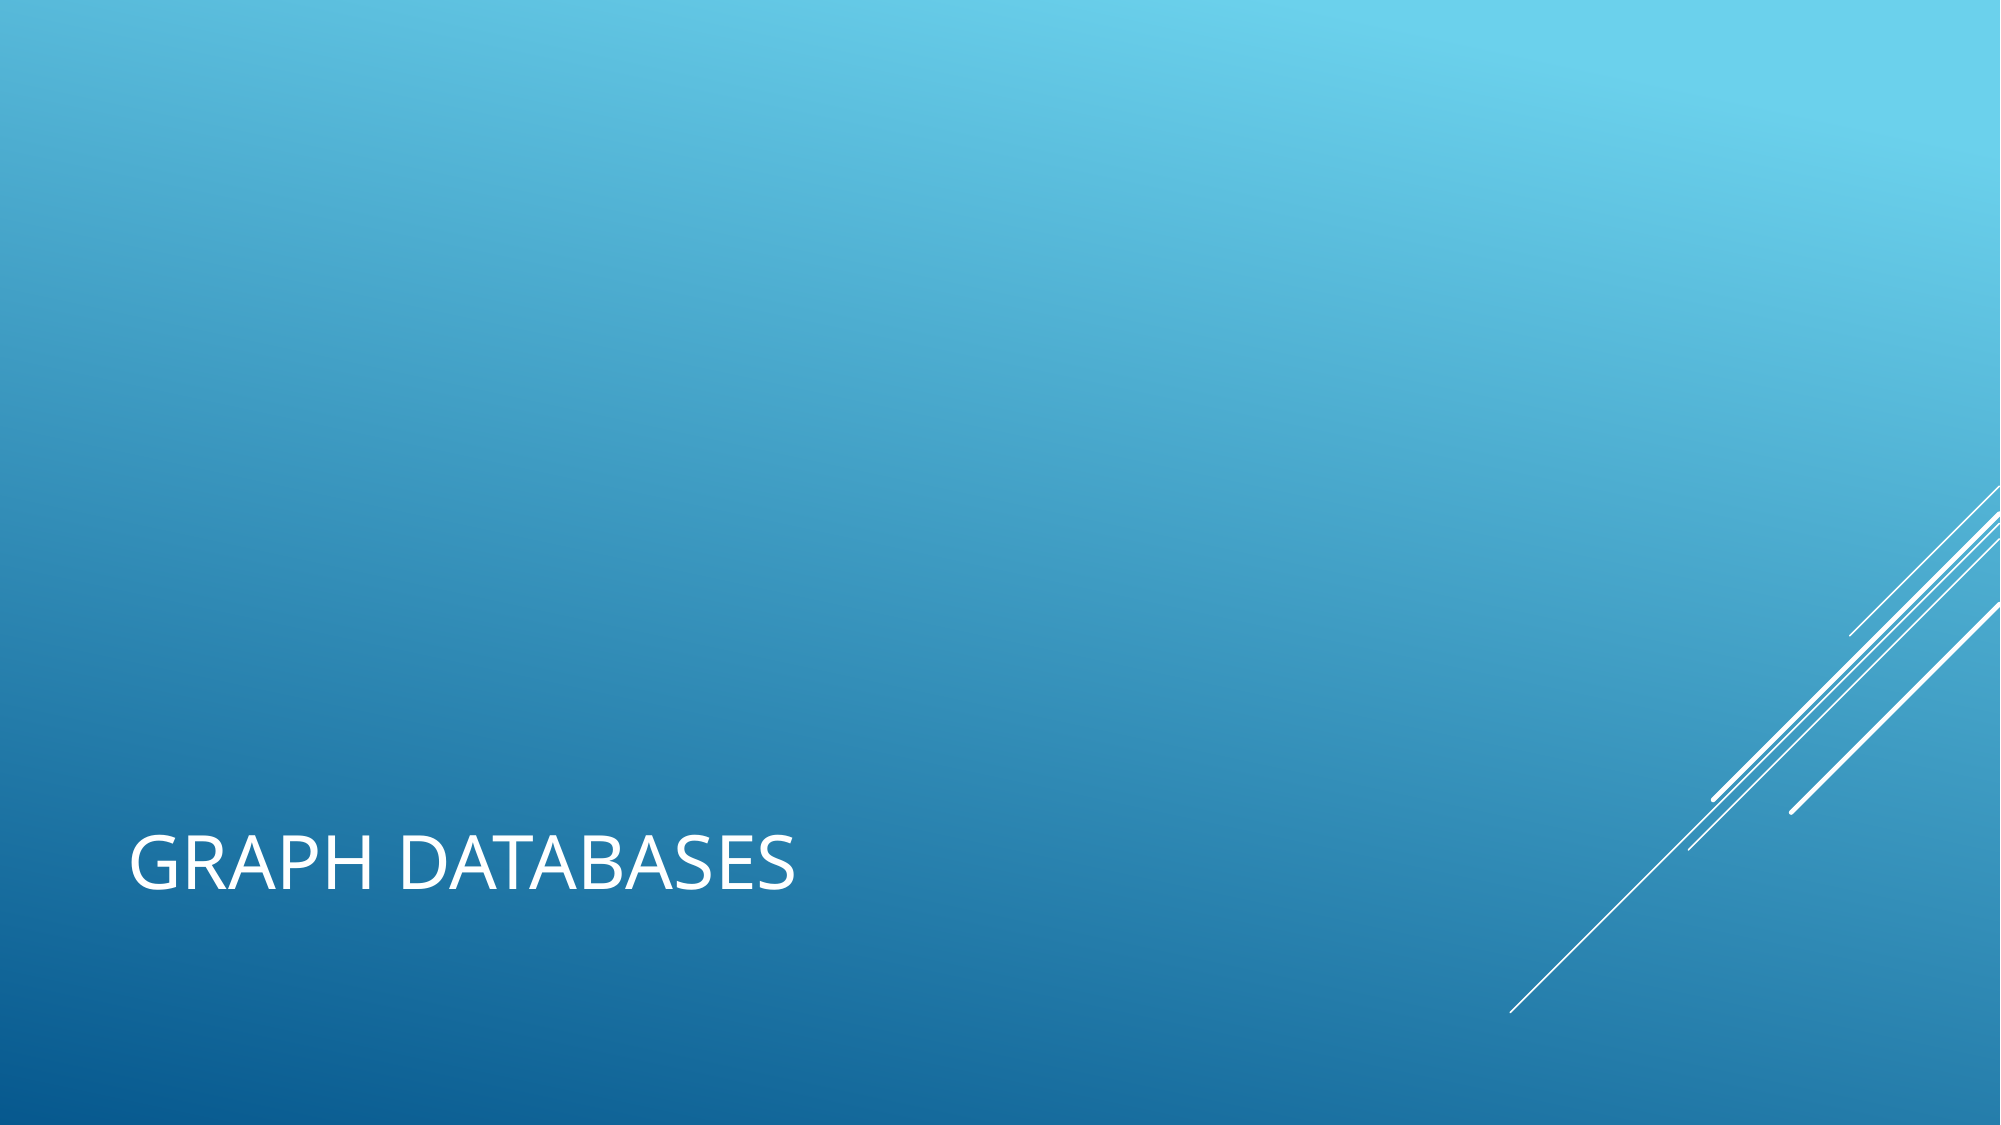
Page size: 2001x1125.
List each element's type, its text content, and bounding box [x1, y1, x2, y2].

title Graph databases [112, 736, 1513, 984]
